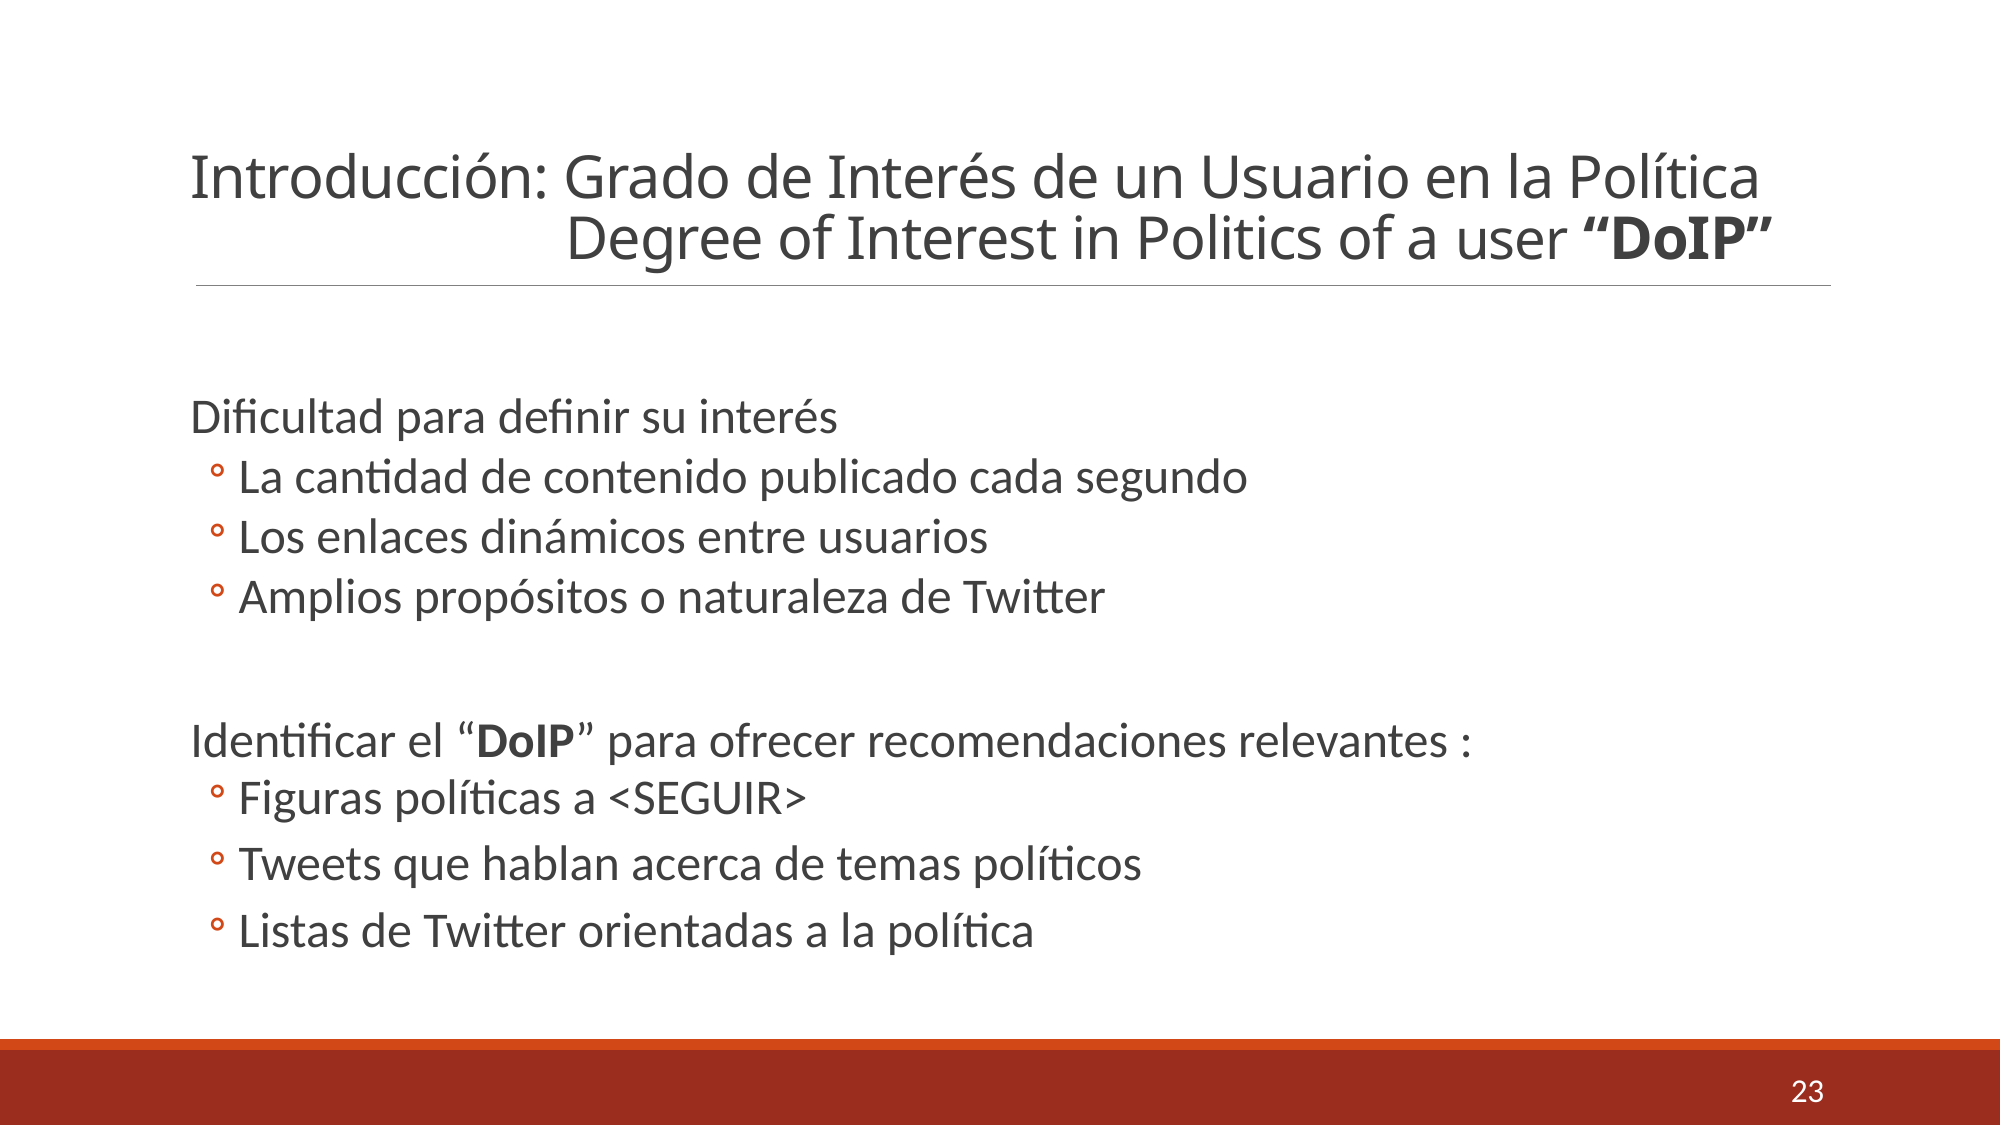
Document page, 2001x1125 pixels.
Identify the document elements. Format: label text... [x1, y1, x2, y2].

title Introducción: Grado de Interés de un Usuario en la Política Degree of Interest in Politics of a user “DoIP” [175, 79, 1826, 279]
slide_number 23 [1624, 1059, 1840, 1120]
list Dificultad para definir su interés La cantidad de contenido publicado cada segundo Los enlaces dinámicos entre usuarios Amplios propósitos o naturaleza de Twitter Identificar el “DoIP” para ofrecer recomendaciones relevantes : Figuras políticas a <SEGUIR> Tweets que hablan acerca de temas políticos Listas de Twitter orientadas a la política [175, 316, 1875, 979]
